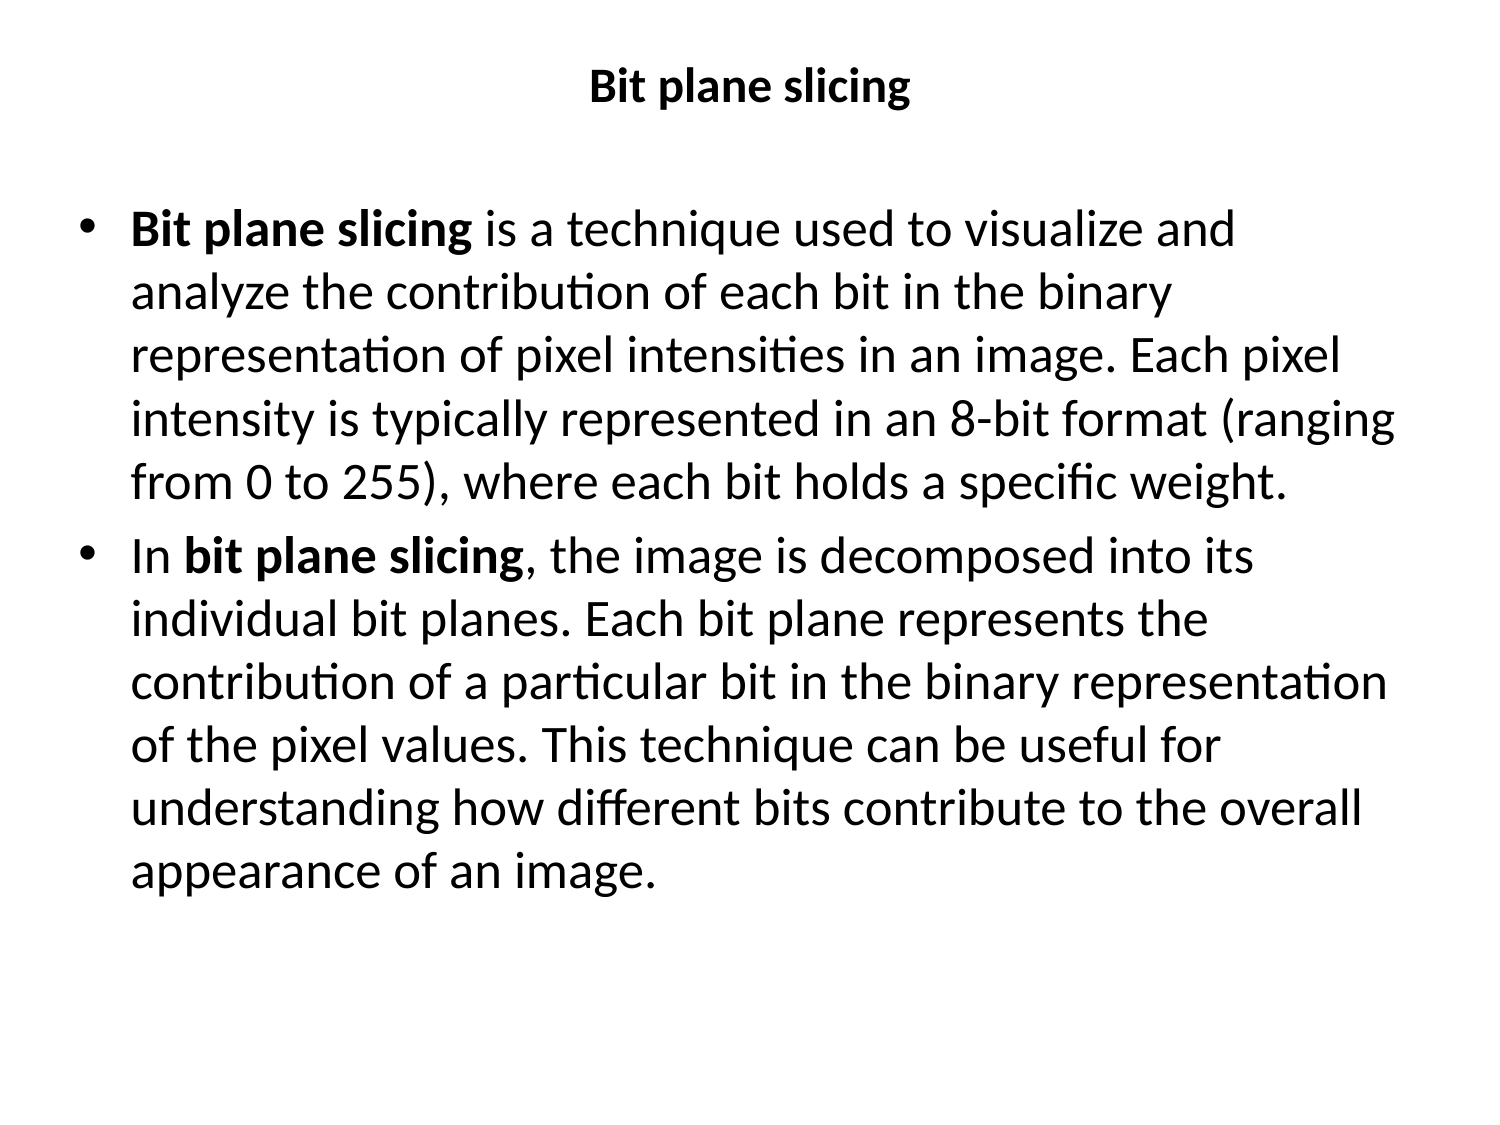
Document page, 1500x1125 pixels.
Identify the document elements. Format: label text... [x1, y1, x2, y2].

list Bit plane slicing is a technique used to visualize and analyze the contribution of each bit in the binary representation of pixel intensities in an image. Each pixel intensity is typically represented in an 8-bit format (ranging from 0 to 255), where each bit holds a specific weight. In bit plane slicing, the image is decomposed into its individual bit planes. Each bit plane represents the contribution of a particular bit in the binary representation of the pixel values. This technique can be useful for understanding how different bits contribute to the overall appearance of an image. [63, 186, 1414, 929]
title Bit plane slicing [75, 45, 1425, 121]
